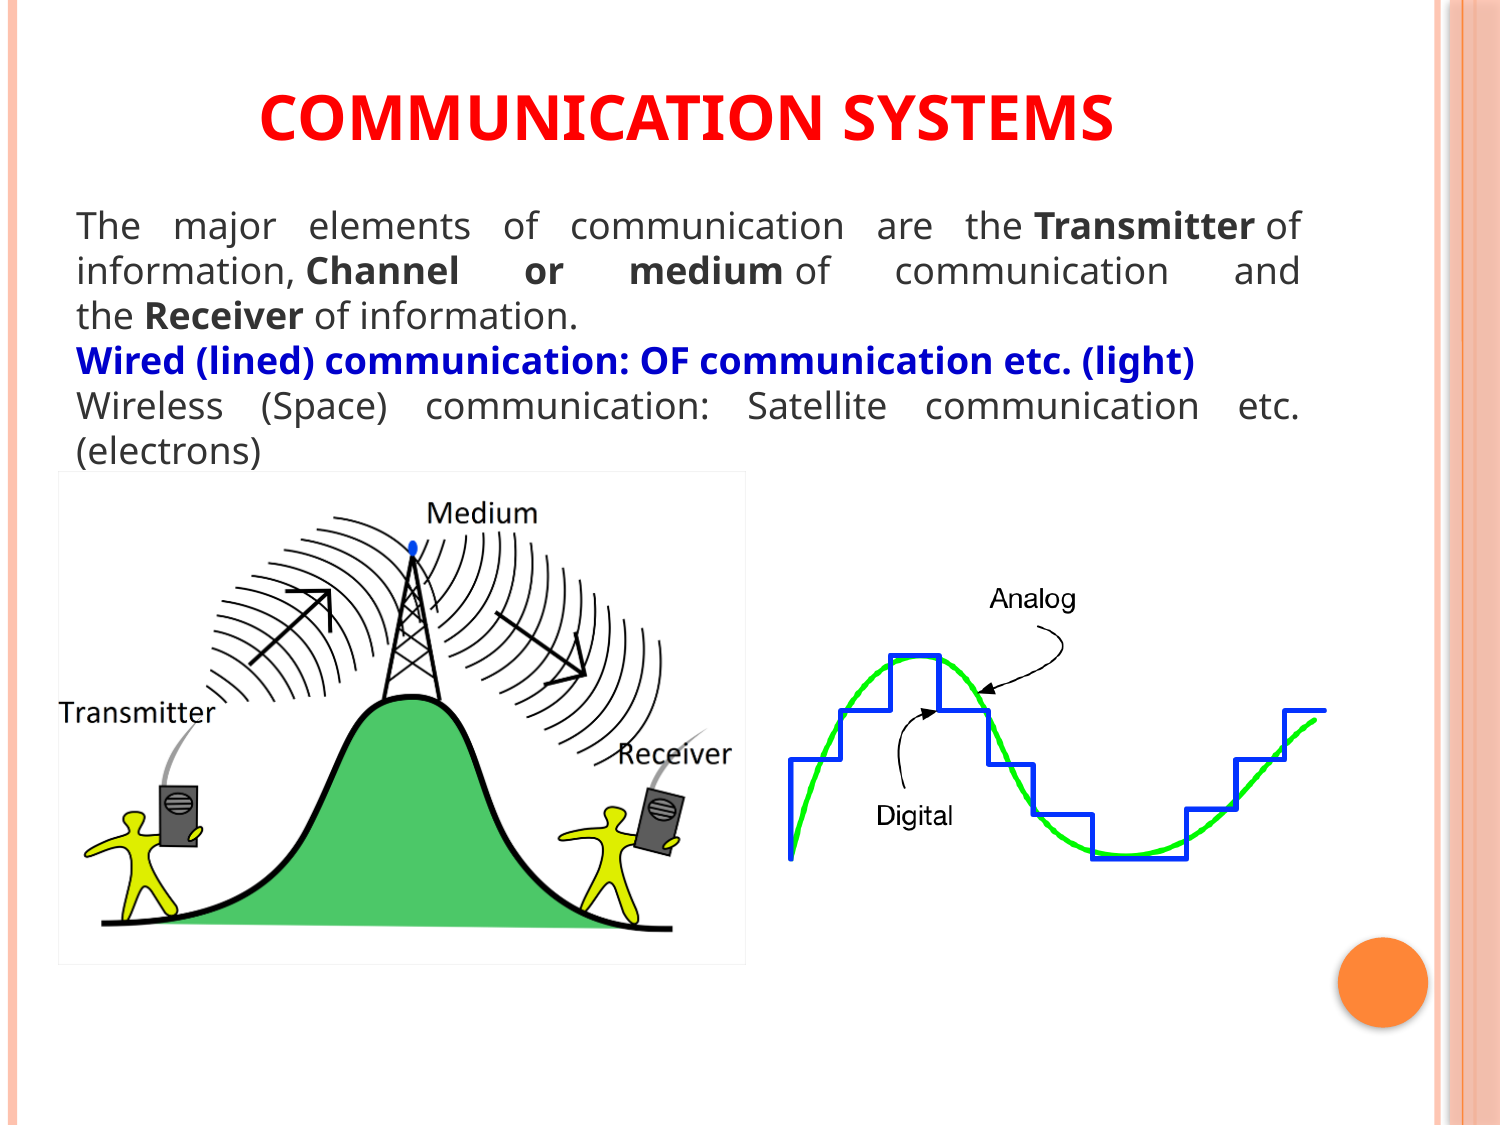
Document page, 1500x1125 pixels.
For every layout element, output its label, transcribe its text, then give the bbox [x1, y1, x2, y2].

picture [57, 471, 747, 966]
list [766, 554, 1347, 882]
text_box The major elements of communication are the Transmitter of information, Channel or medium of communication and the Receiver of information. Wired (lined) communication: OF communication etc. (light) Wireless (Space) communication: Satellite communication etc.(electrons) [61, 194, 1317, 480]
title Communication systems [75, 45, 1300, 161]
